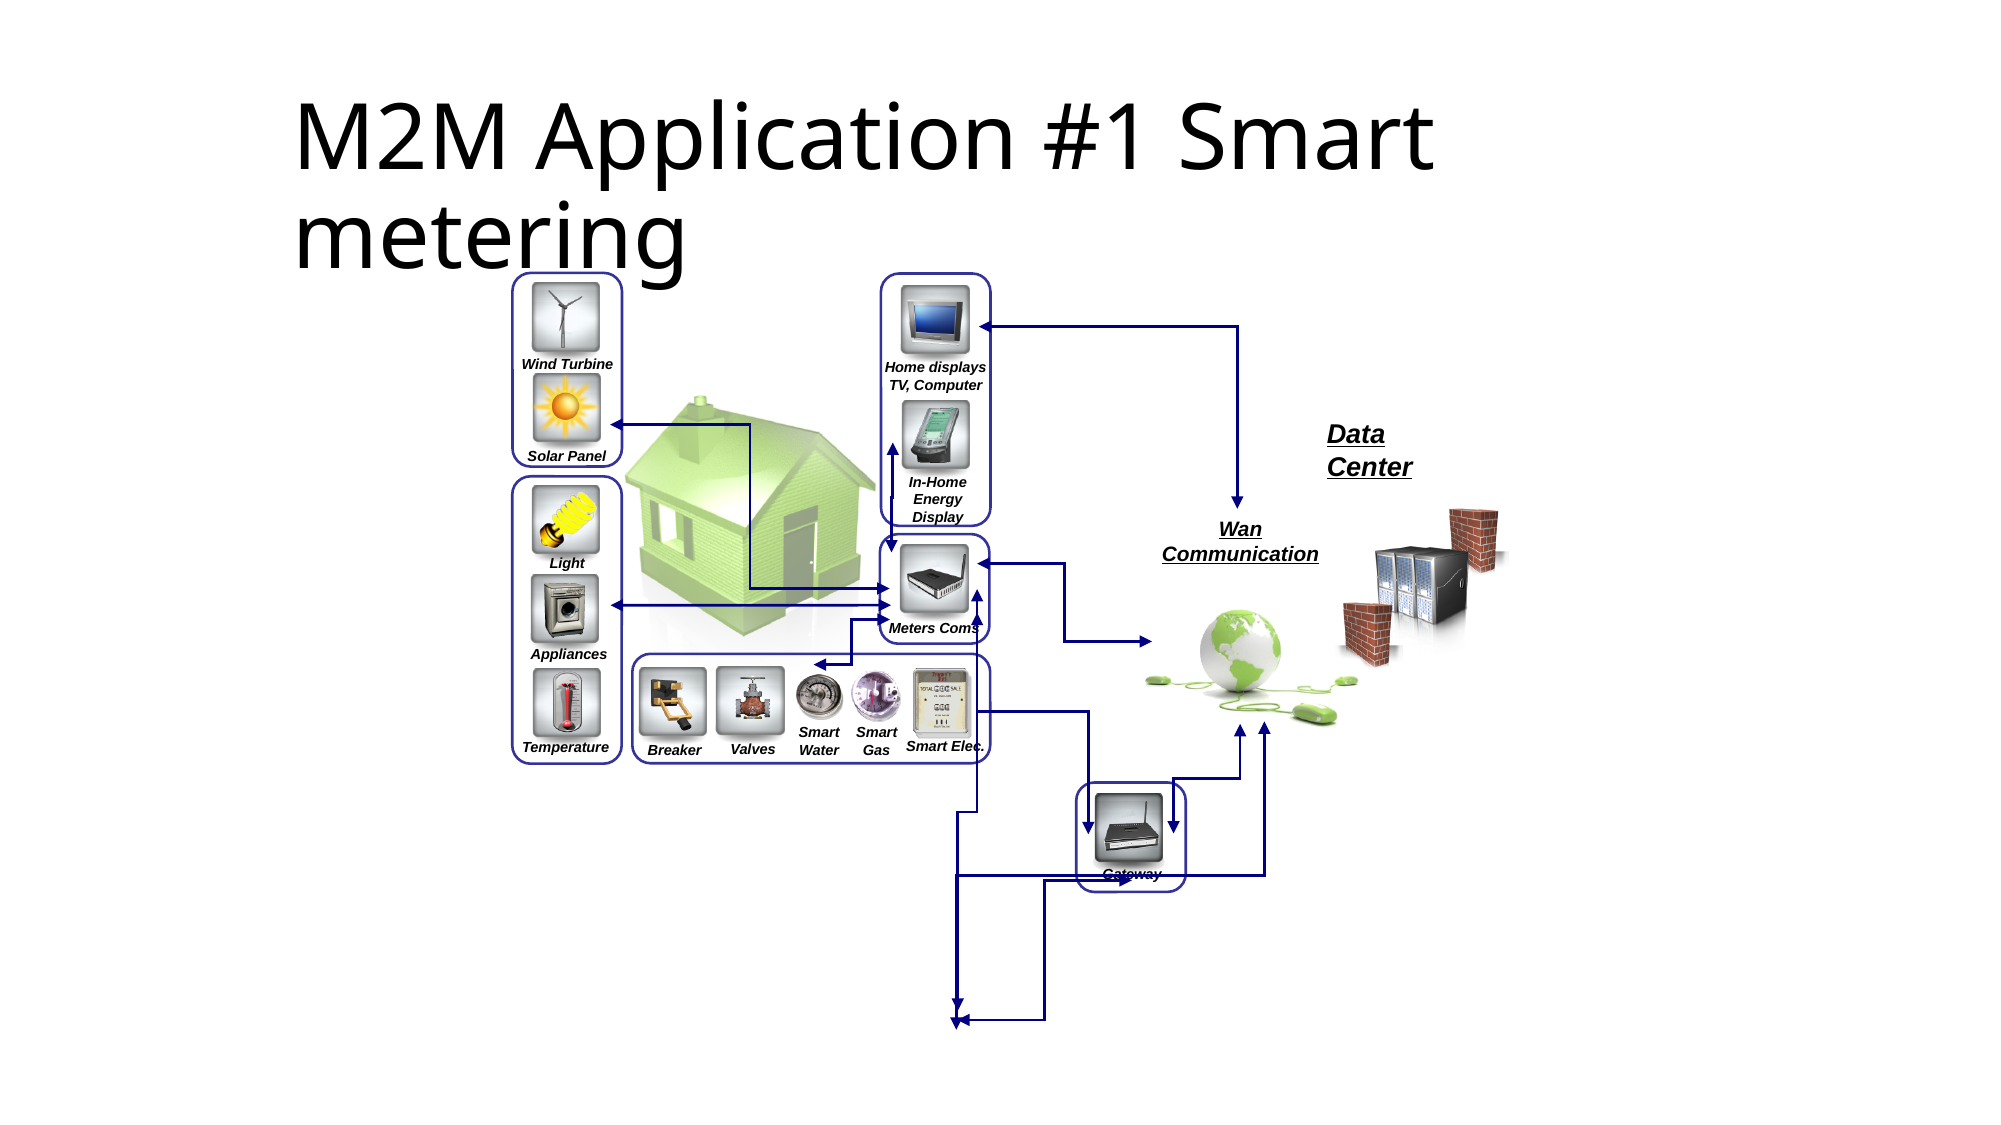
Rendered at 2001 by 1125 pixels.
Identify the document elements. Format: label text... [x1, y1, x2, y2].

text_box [504, 272, 1509, 1031]
text_box M2M Application #1 Smart metering [278, 82, 1674, 183]
